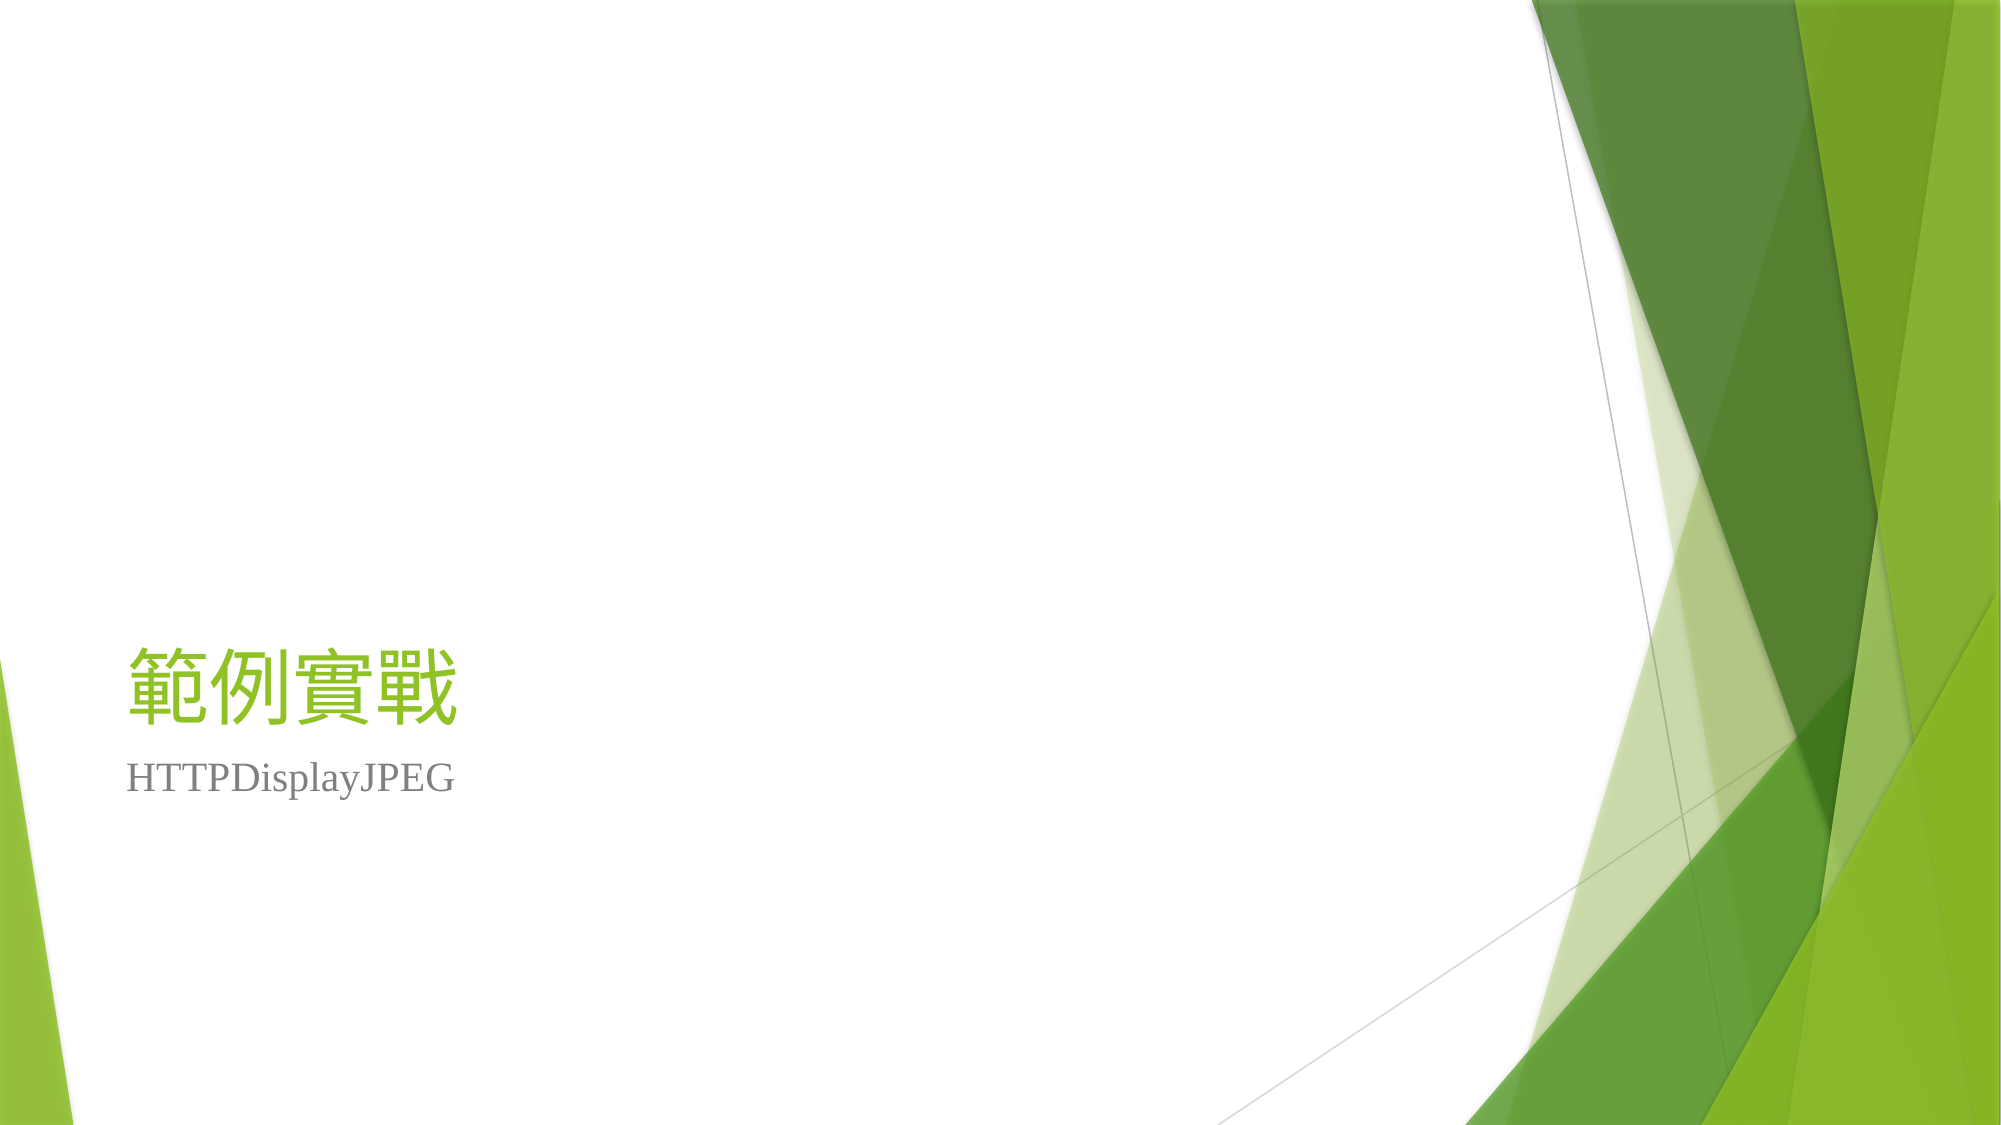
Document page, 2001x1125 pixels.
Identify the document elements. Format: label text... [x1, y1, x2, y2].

title 範例實戰 [111, 443, 1522, 742]
list HTTPDisplayJPEG [111, 742, 1522, 884]
